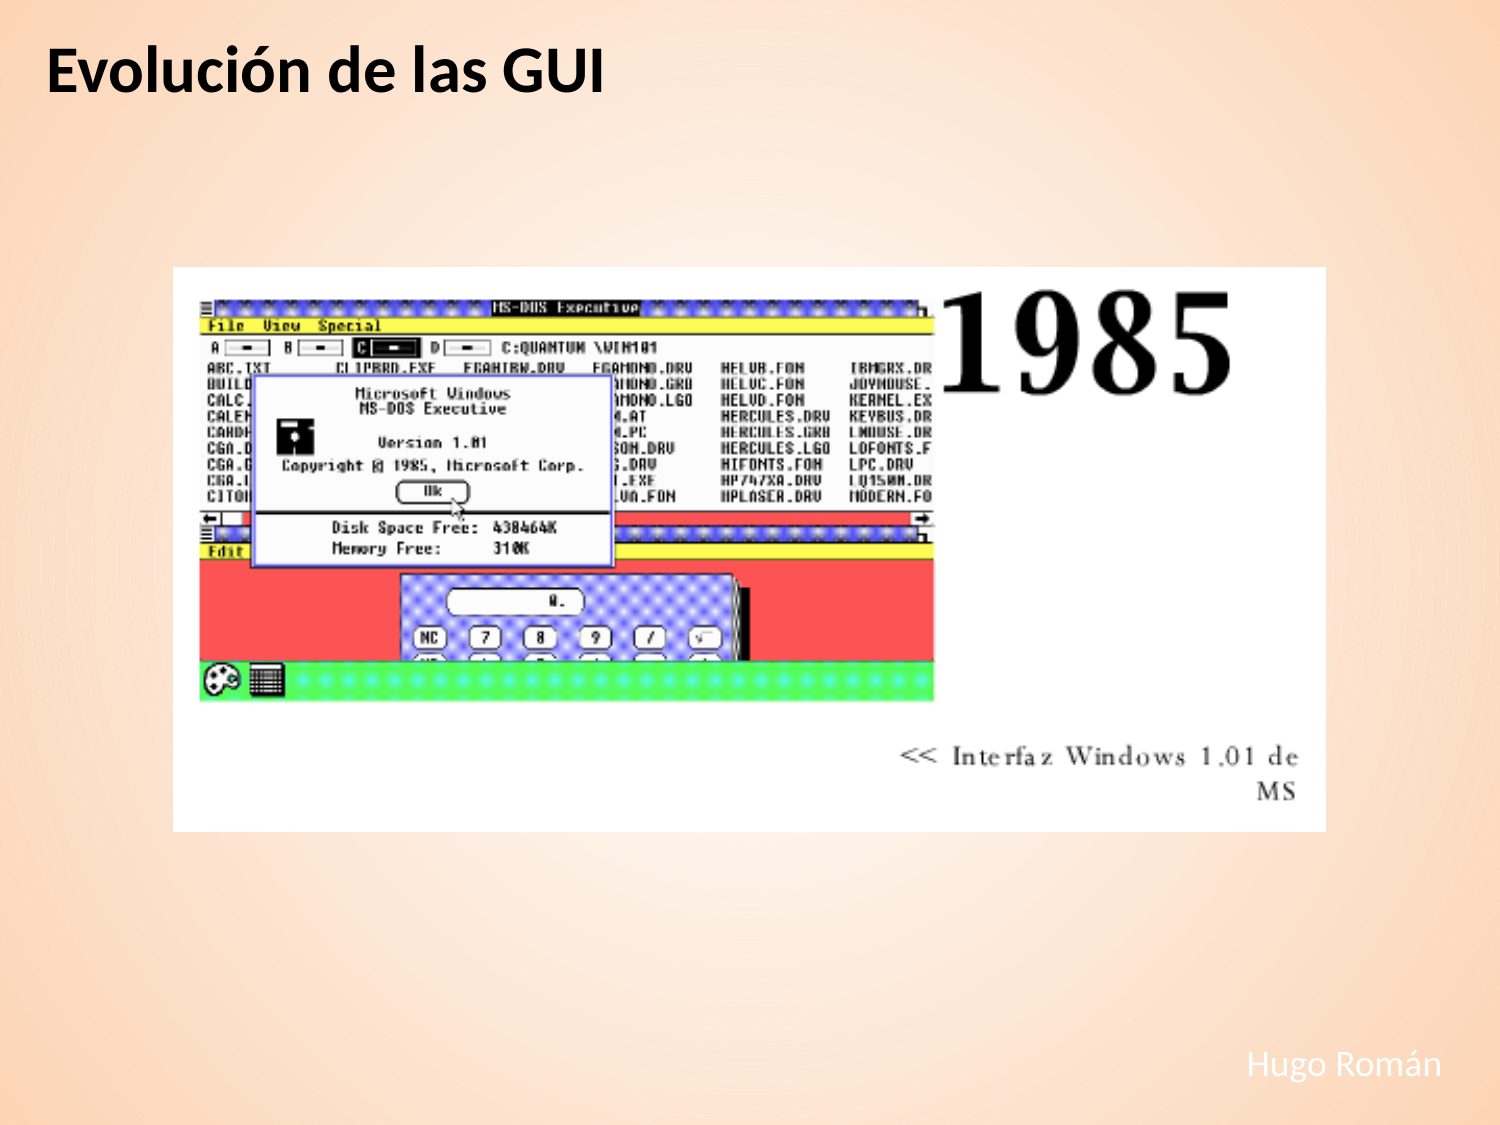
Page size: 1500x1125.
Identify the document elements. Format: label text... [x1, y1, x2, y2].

picture [173, 266, 1326, 832]
text_box Evolución de las GUI [31, 18, 623, 114]
